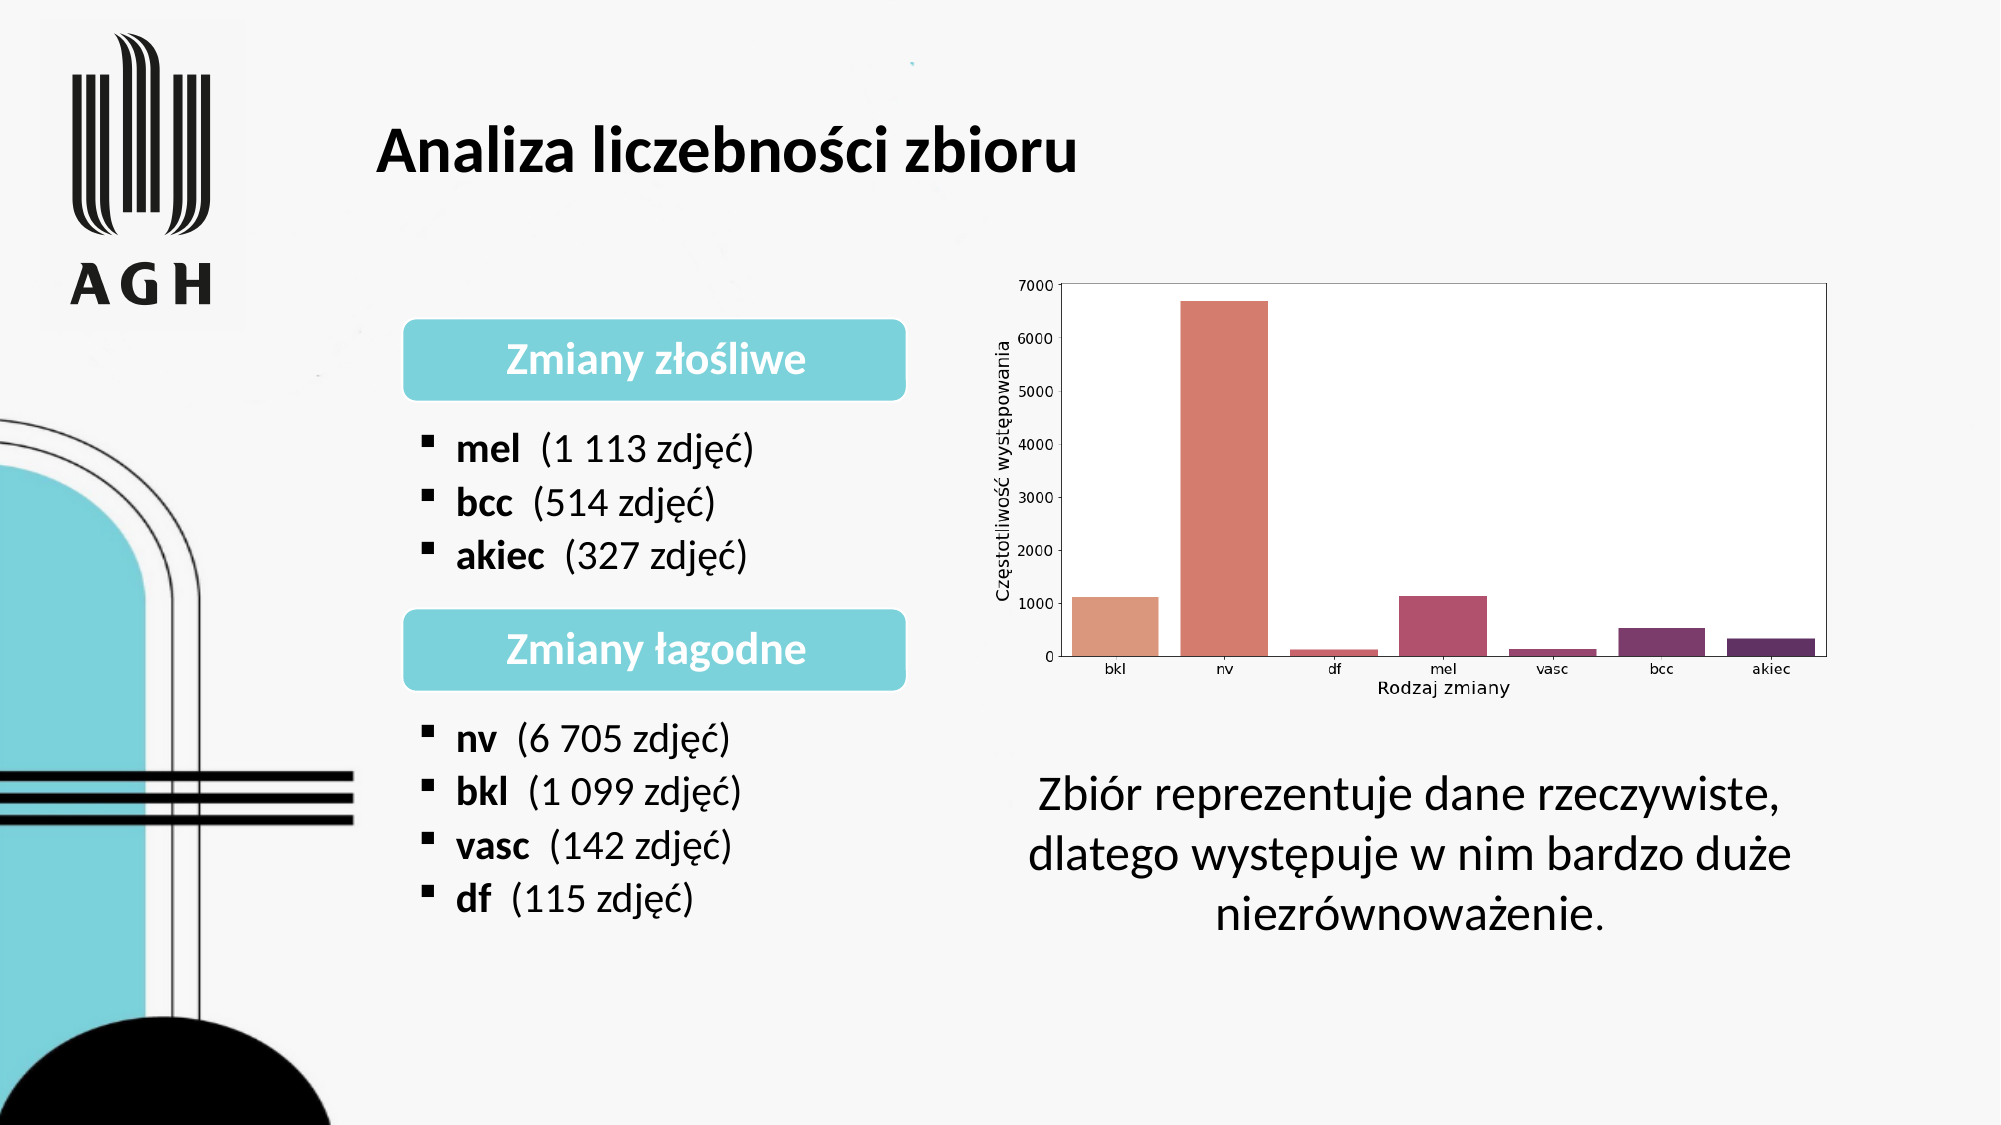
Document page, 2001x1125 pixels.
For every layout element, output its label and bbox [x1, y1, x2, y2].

text_box [402, 318, 907, 928]
picture [0, 0, 2000, 1125]
